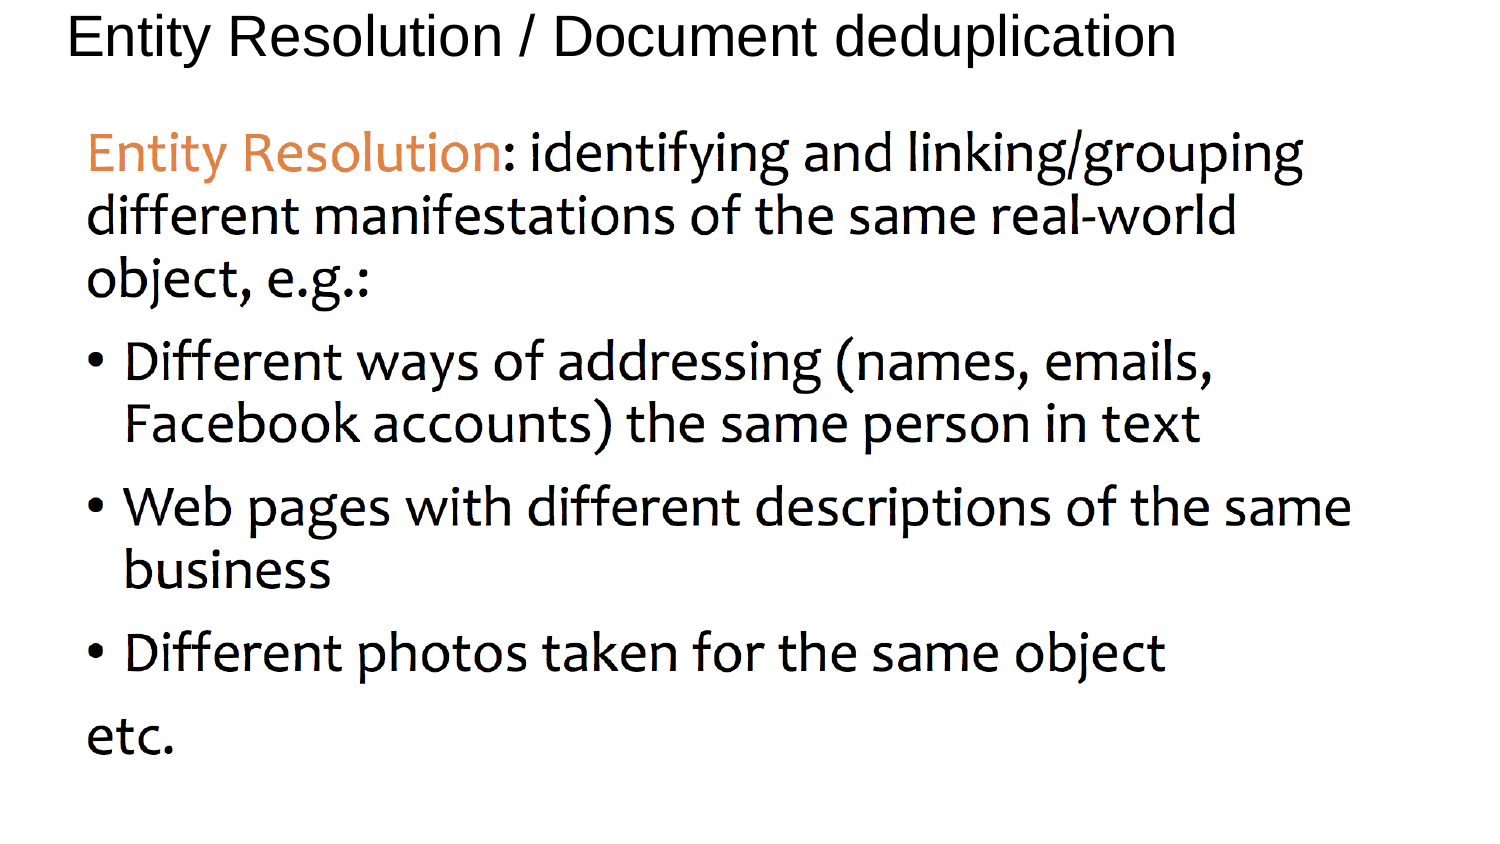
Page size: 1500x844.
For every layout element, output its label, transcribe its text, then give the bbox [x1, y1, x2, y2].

title Entity Resolution / Document deduplication [51, 0, 1449, 77]
picture [50, 104, 1374, 808]
